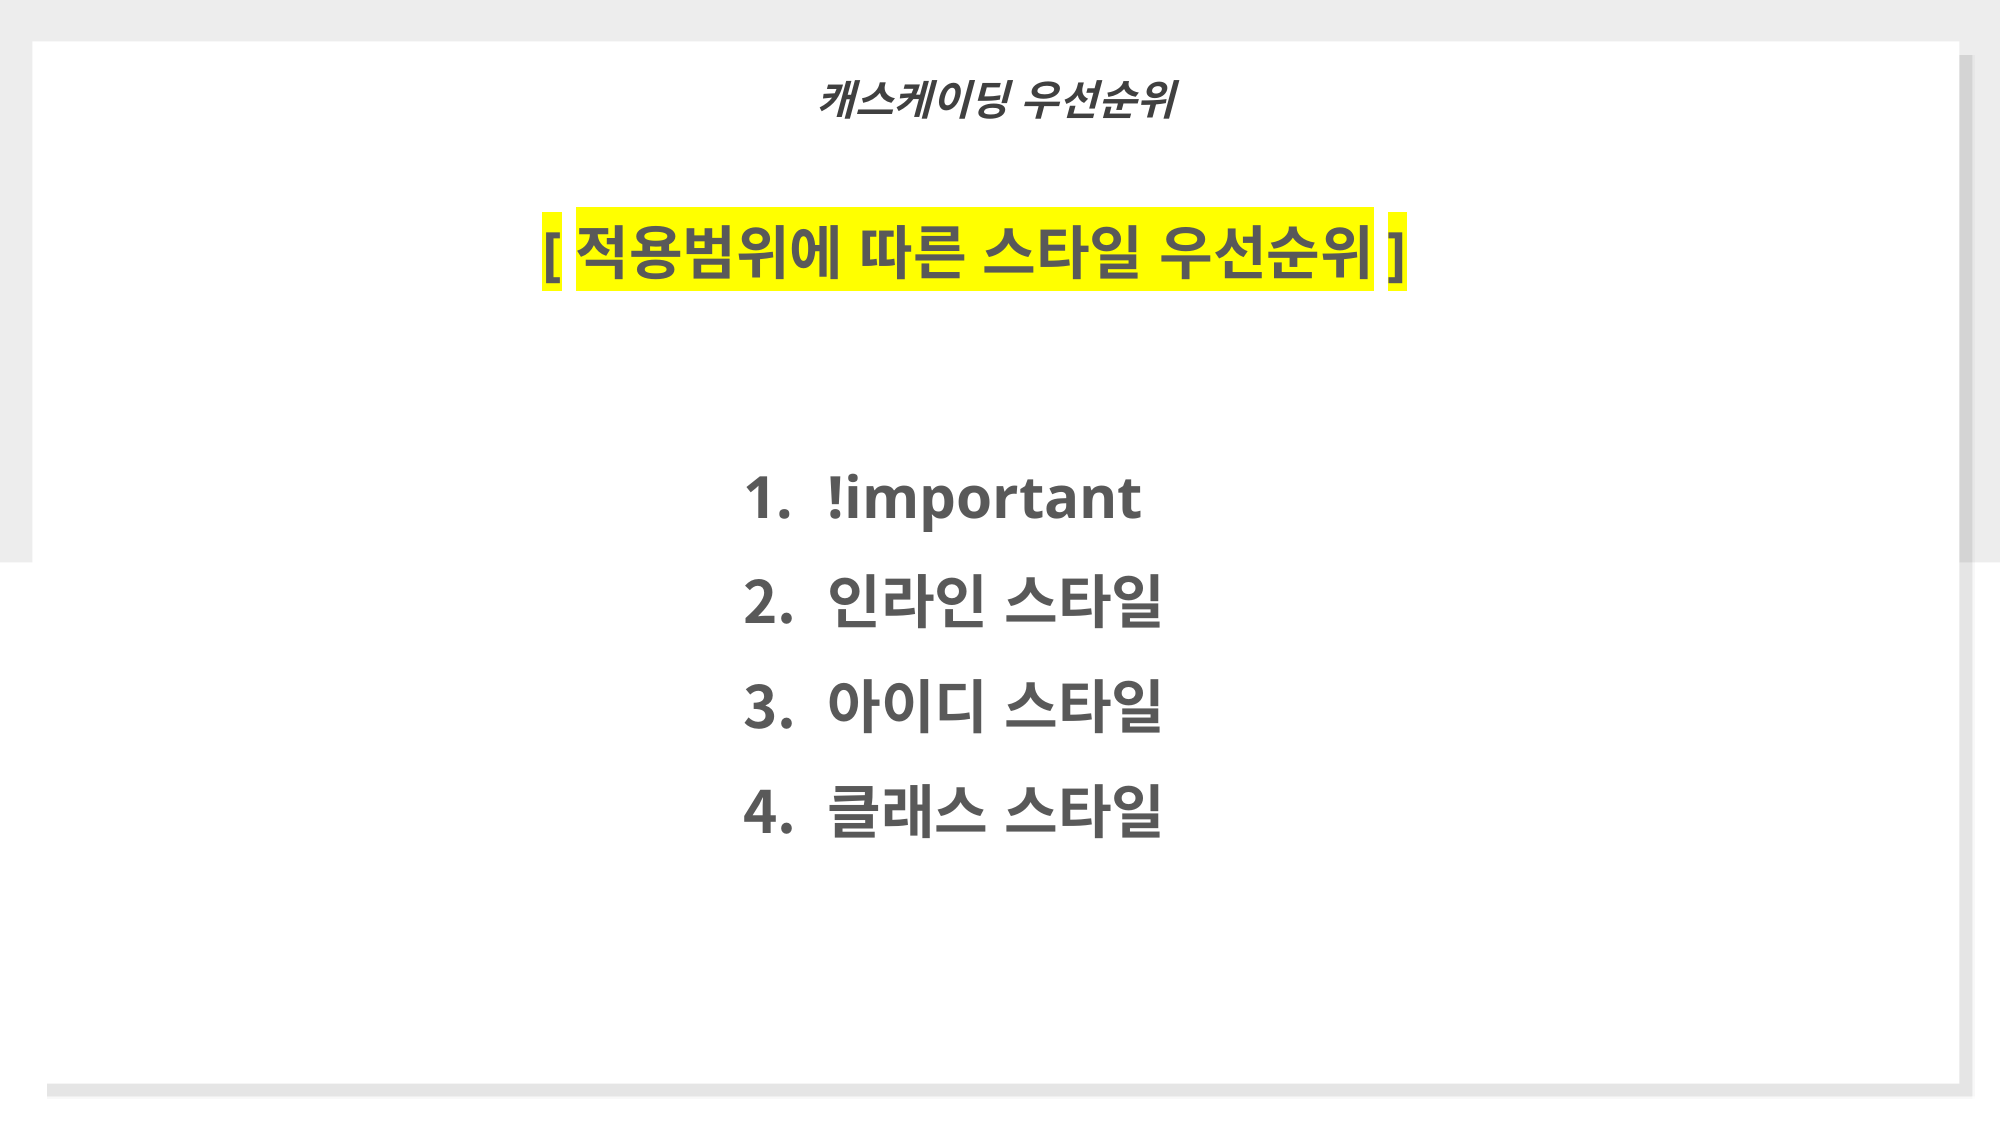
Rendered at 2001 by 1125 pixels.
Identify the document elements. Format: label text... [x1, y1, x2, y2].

text_box 캐스케이딩 우선순위 [31, 40, 1960, 1085]
text_box [적용범위에 따른 스타일 우선순위] [527, 173, 1620, 294]
text_box !important 인라인 스타일 아이디 스타일 클래스 스타일 [728, 417, 1272, 853]
text_box [0, 0, 2000, 563]
